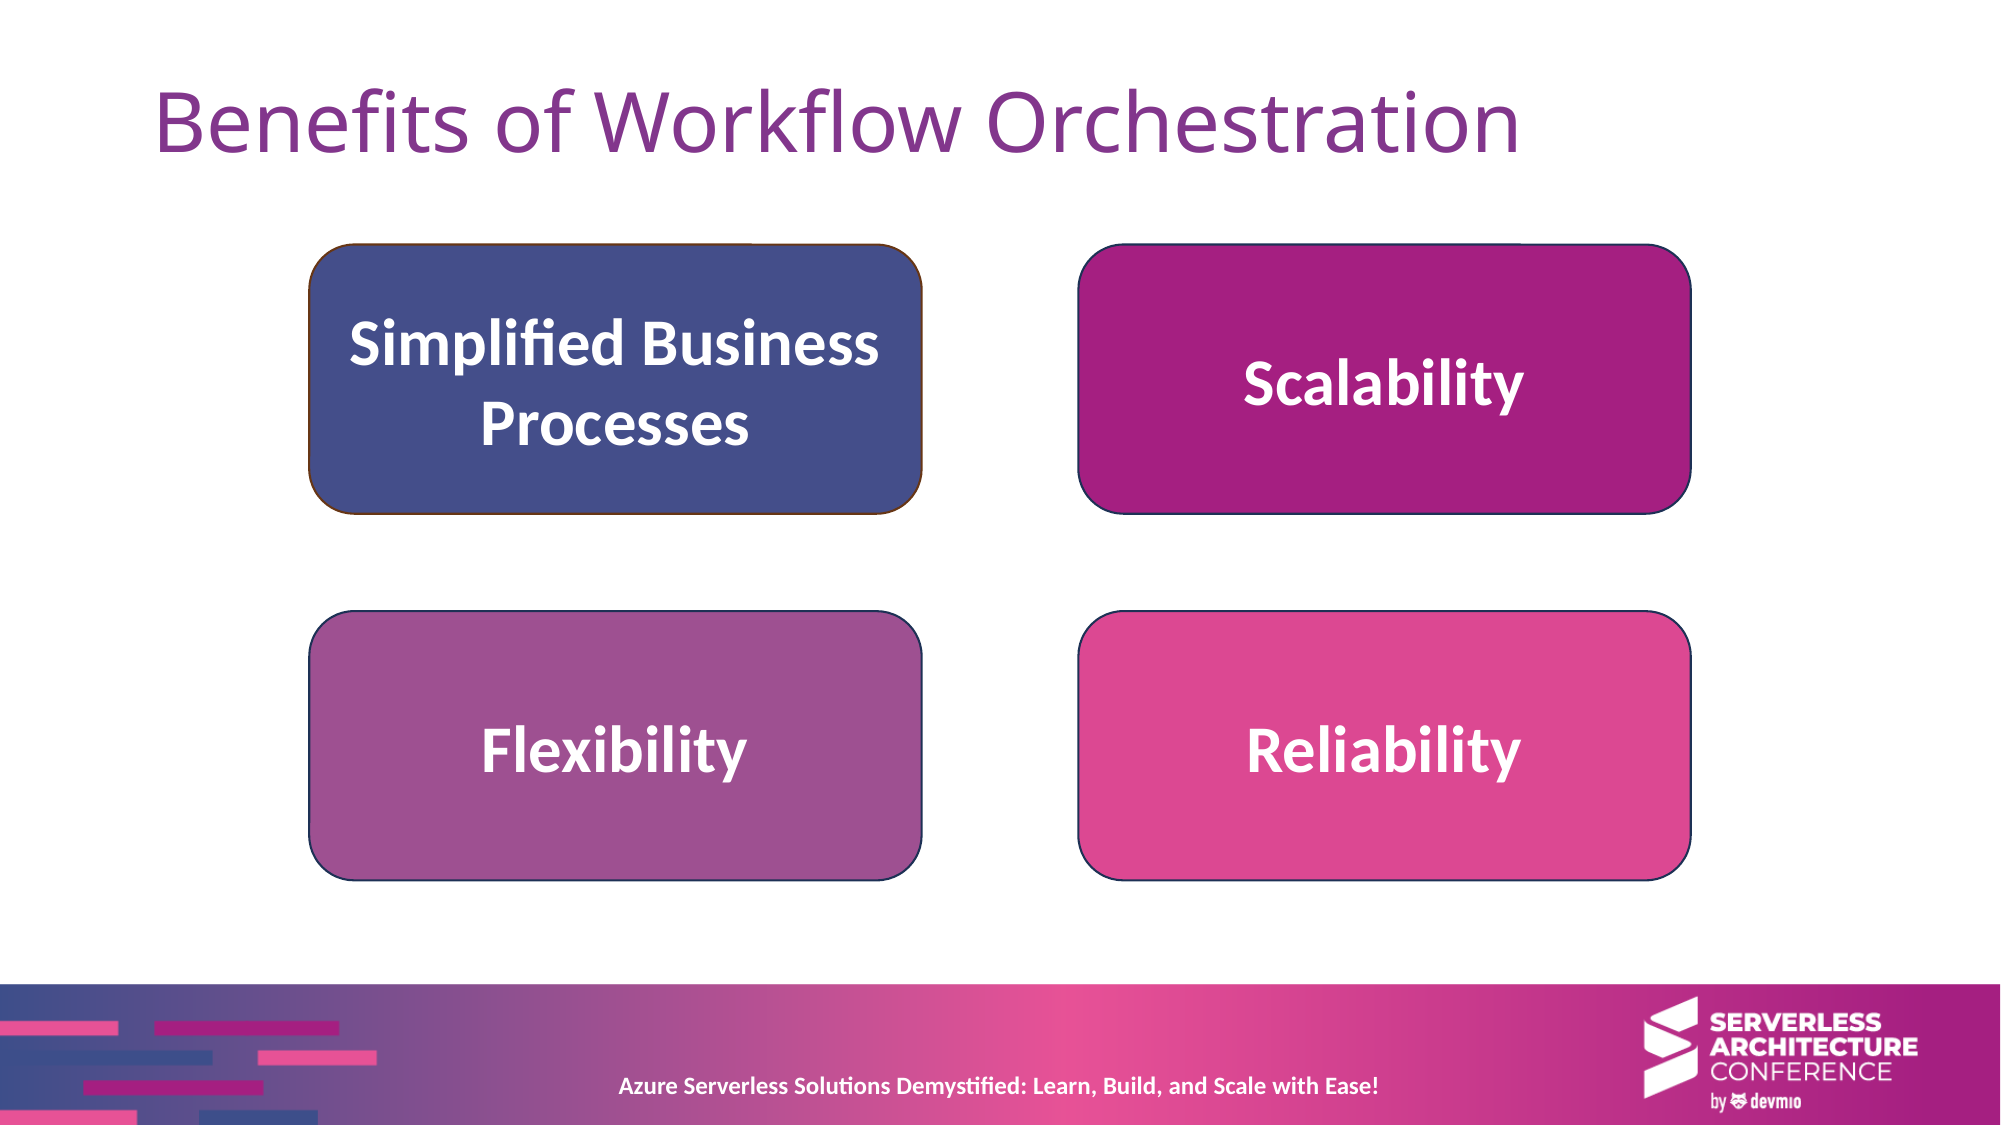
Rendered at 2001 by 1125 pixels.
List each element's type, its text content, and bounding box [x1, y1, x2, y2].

text_box Simplified Business Processes [308, 243, 923, 515]
text_box Scalability [1077, 243, 1692, 515]
text_box Flexibility [308, 610, 923, 882]
picture [0, 0, 2001, 1125]
title Benefits of Workflow Orchestration [137, 17, 1863, 235]
text_box Reliability [1077, 610, 1692, 882]
